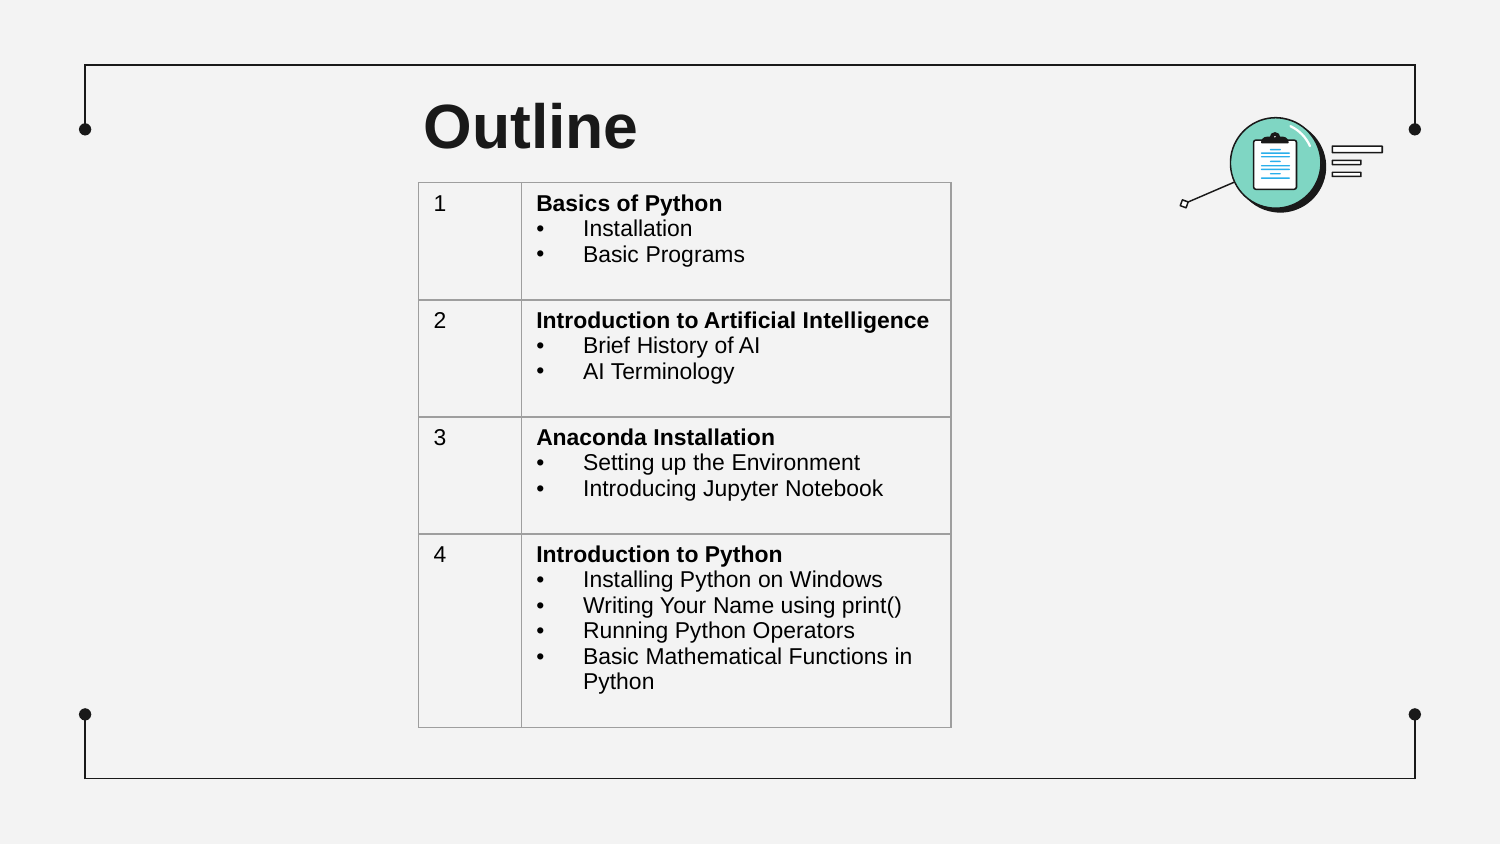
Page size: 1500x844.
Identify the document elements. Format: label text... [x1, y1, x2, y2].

table_cell 3 [419, 418, 521, 533]
table_cell Anaconda Installation Setting up the Environment Introducing Jupyter Notebook [522, 418, 950, 533]
table_cell 2 [419, 301, 521, 416]
table_header Basics of Python Installation Basic Programs [522, 183, 950, 299]
table_header 1 [419, 183, 521, 299]
table_cell 4 [419, 535, 521, 727]
table_cell Introduction to Python Installing Python on Windows Writing Your Name using print() Running Python Operators Basic Mathematical Functions in Python [522, 535, 950, 727]
title Outline [408, 71, 860, 166]
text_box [1179, 116, 1384, 213]
table_cell Introduction to Artificial Intelligence Brief History of AI AI Terminology [522, 301, 950, 416]
